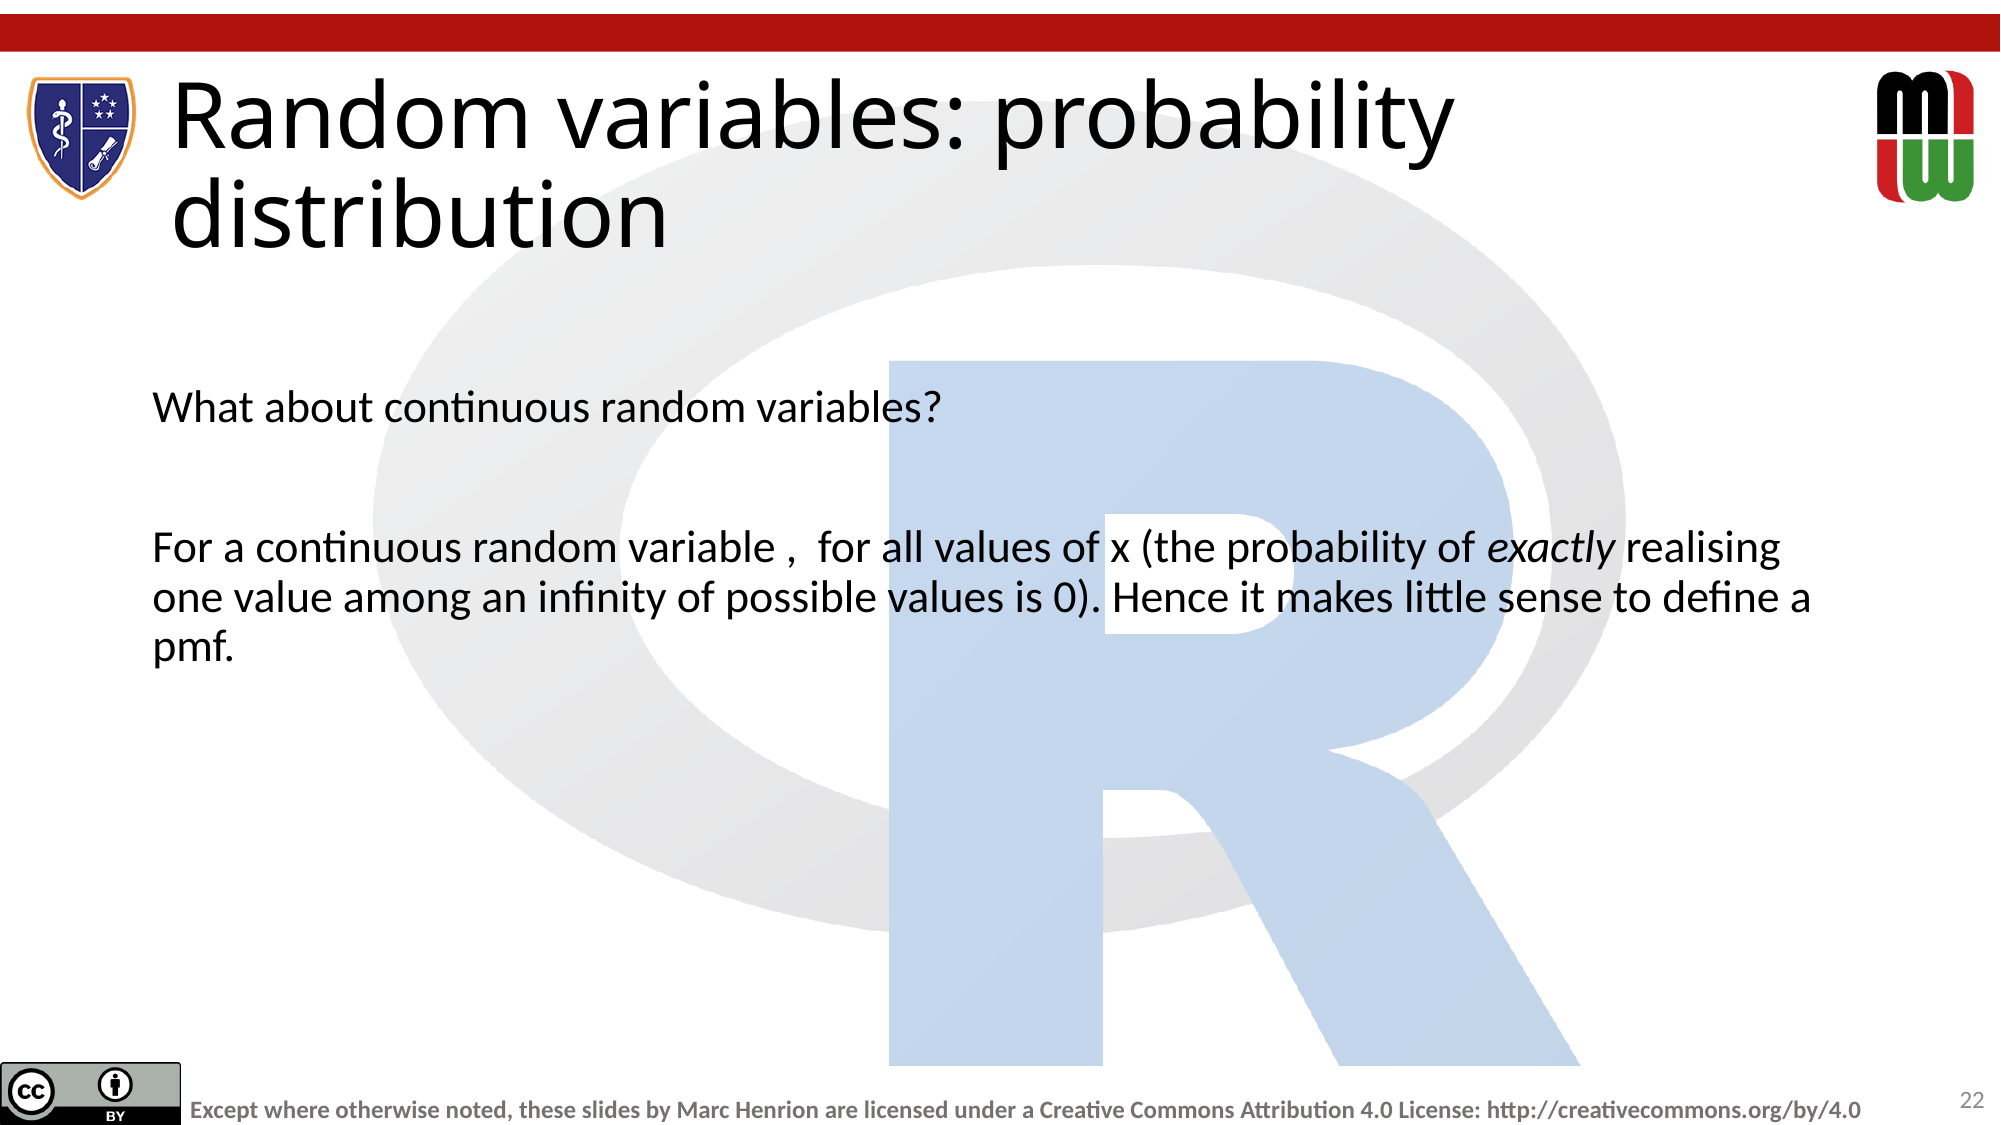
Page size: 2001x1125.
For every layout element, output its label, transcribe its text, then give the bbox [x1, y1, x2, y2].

title Random variables: probability distribution [155, 59, 1851, 278]
picture [0, 1062, 181, 1125]
picture [0, 53, 161, 215]
slide_number 22 [1550, 1073, 2000, 1125]
list What about continuous random variables? For a continuous random variable , for all values of x (the probability of exactly realising one value among an infinity of possible values is 0). Hence it makes little sense to define a pmf. [137, 299, 1863, 1066]
